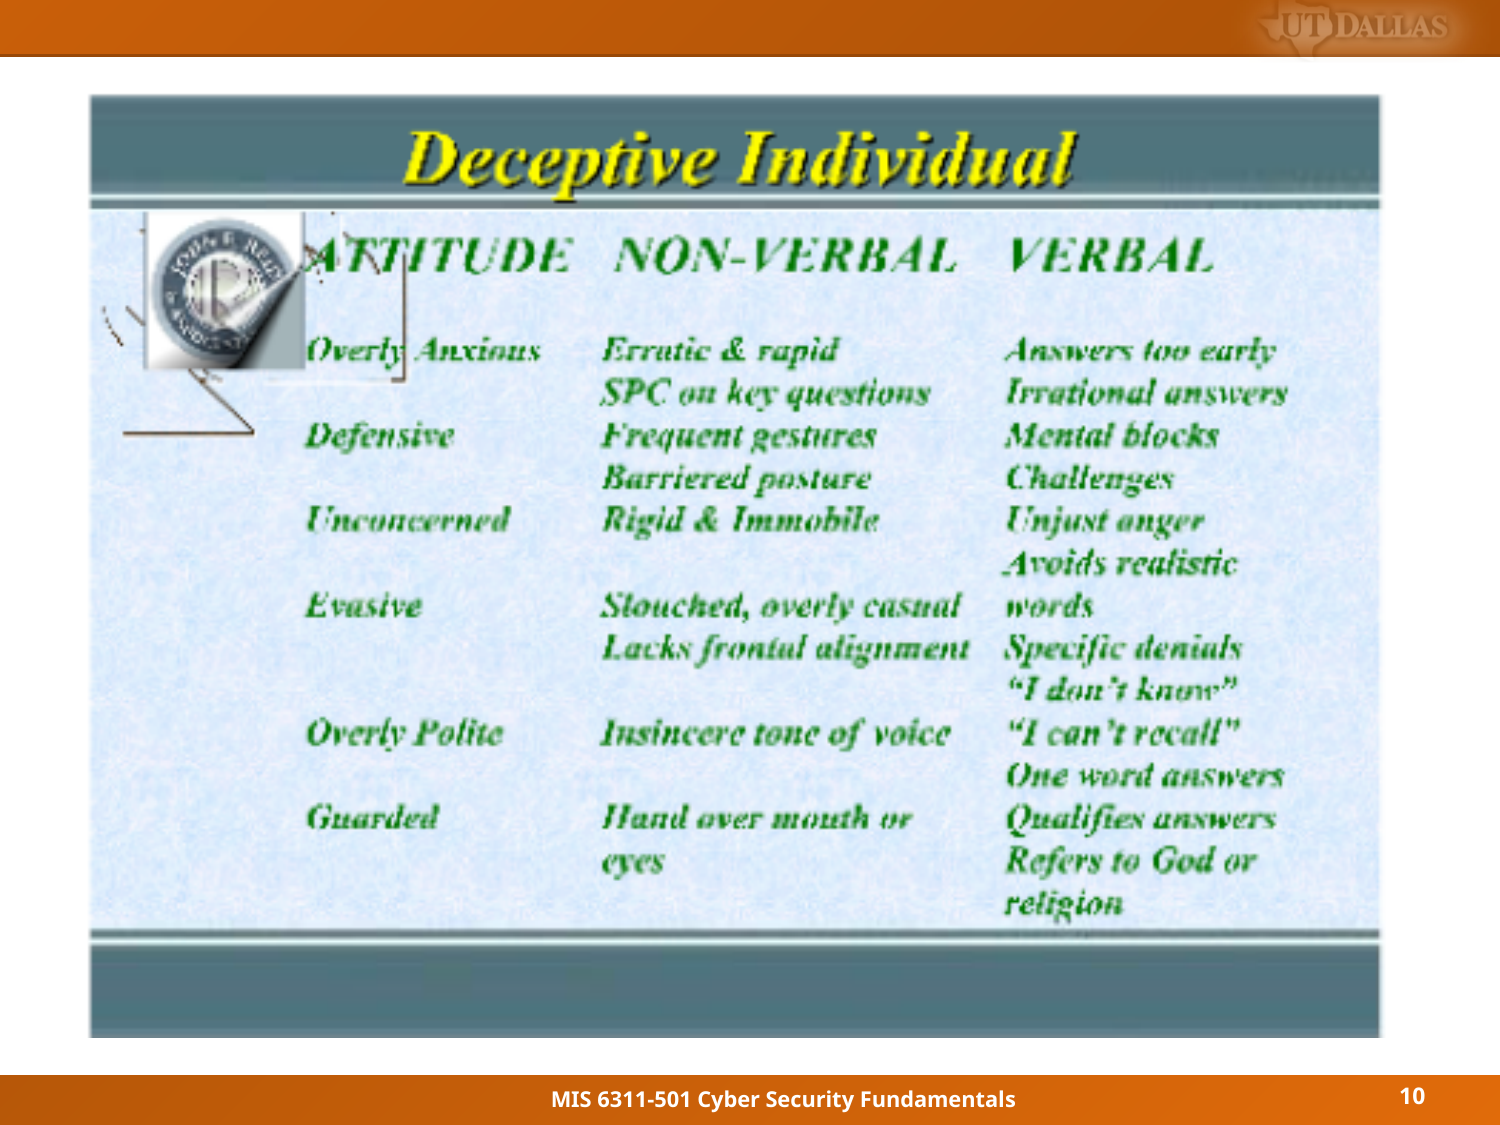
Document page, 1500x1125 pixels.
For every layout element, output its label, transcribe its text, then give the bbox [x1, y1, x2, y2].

picture [81, 87, 1397, 1038]
slide_number 10 [1350, 1076, 1475, 1120]
picture [1218, 0, 1500, 62]
